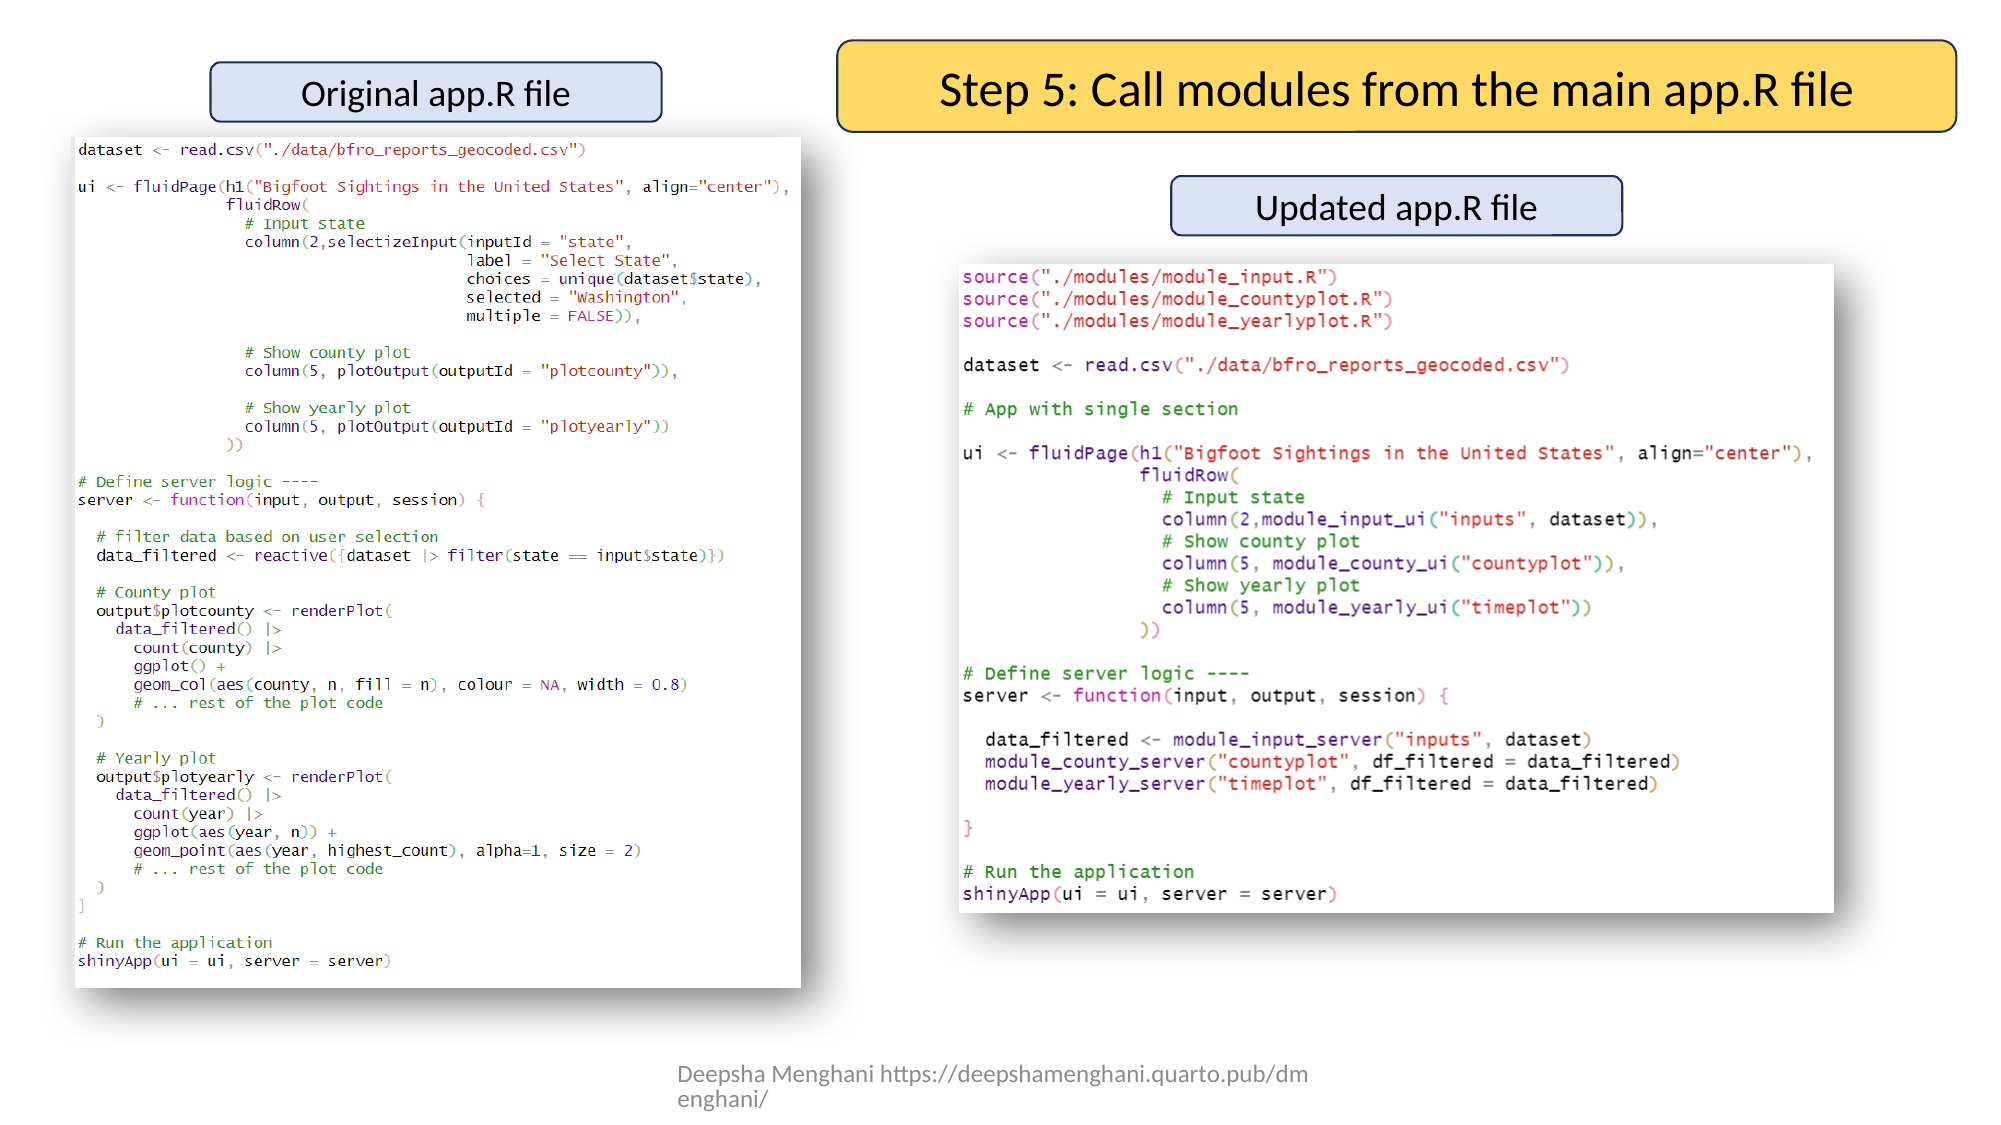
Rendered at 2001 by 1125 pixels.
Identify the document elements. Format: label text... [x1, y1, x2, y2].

picture [959, 264, 1834, 913]
text_box Updated app.R file [1170, 175, 1624, 237]
footer Deepsha Menghani https://deepshamenghani.quarto.pub/dmenghani/ [662, 1042, 1338, 1103]
picture [71, 137, 801, 988]
text_box Step 5: Call modules from the main app.R file [836, 39, 1958, 133]
text_box Original app.R file [209, 61, 663, 123]
